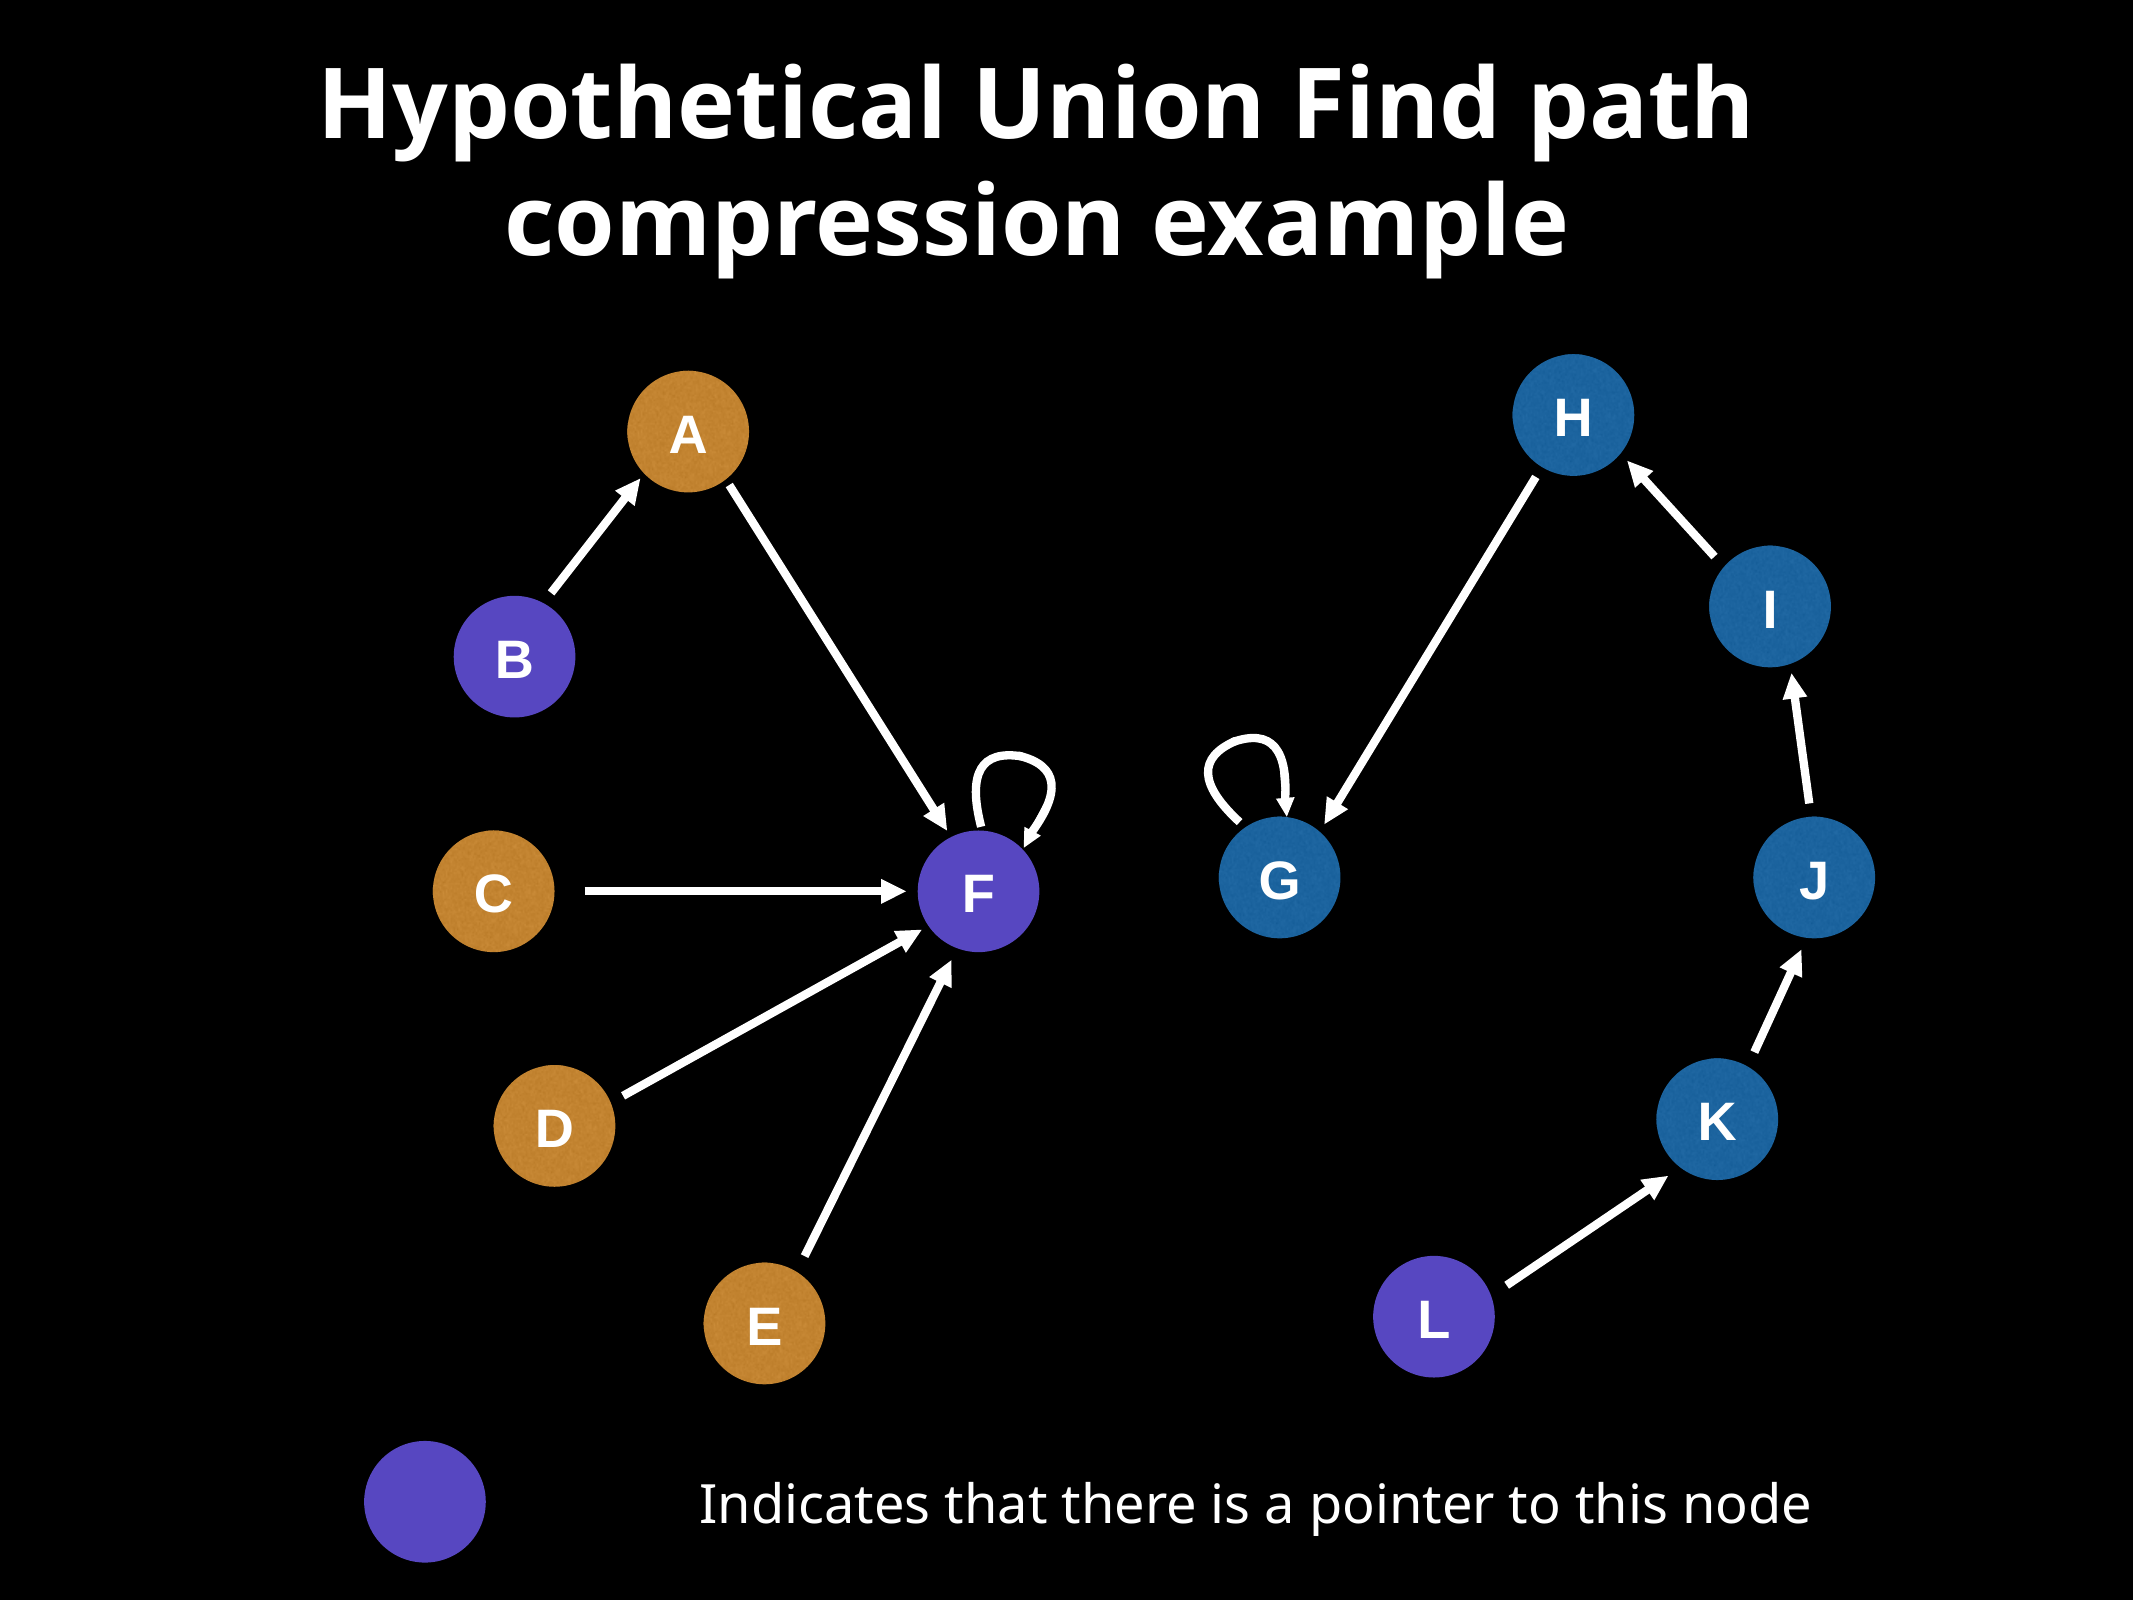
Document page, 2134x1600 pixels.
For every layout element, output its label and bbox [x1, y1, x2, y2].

text_box [1373, 1255, 1495, 1378]
text_box [1506, 1176, 1668, 1286]
text_box [690, 1461, 1822, 1543]
text_box [1787, 673, 1810, 804]
text_box [804, 960, 952, 1257]
text_box [1709, 545, 1831, 668]
text_box [1627, 460, 1715, 557]
text_box [1753, 816, 1876, 939]
text_box [364, 1440, 486, 1563]
text_box [623, 929, 922, 1096]
text_box [493, 1065, 616, 1187]
text_box [584, 885, 907, 898]
text_box [190, 31, 1885, 284]
text_box [1324, 476, 1536, 825]
text_box [1656, 1058, 1779, 1181]
text_box [729, 484, 948, 831]
text_box [432, 830, 555, 953]
text_box [627, 370, 750, 493]
text_box [453, 595, 576, 718]
text_box [917, 754, 1050, 953]
text_box [1512, 354, 1635, 476]
text_box [703, 1262, 826, 1385]
text_box [1754, 949, 1802, 1053]
text_box [551, 478, 641, 593]
text_box [1212, 738, 1341, 939]
